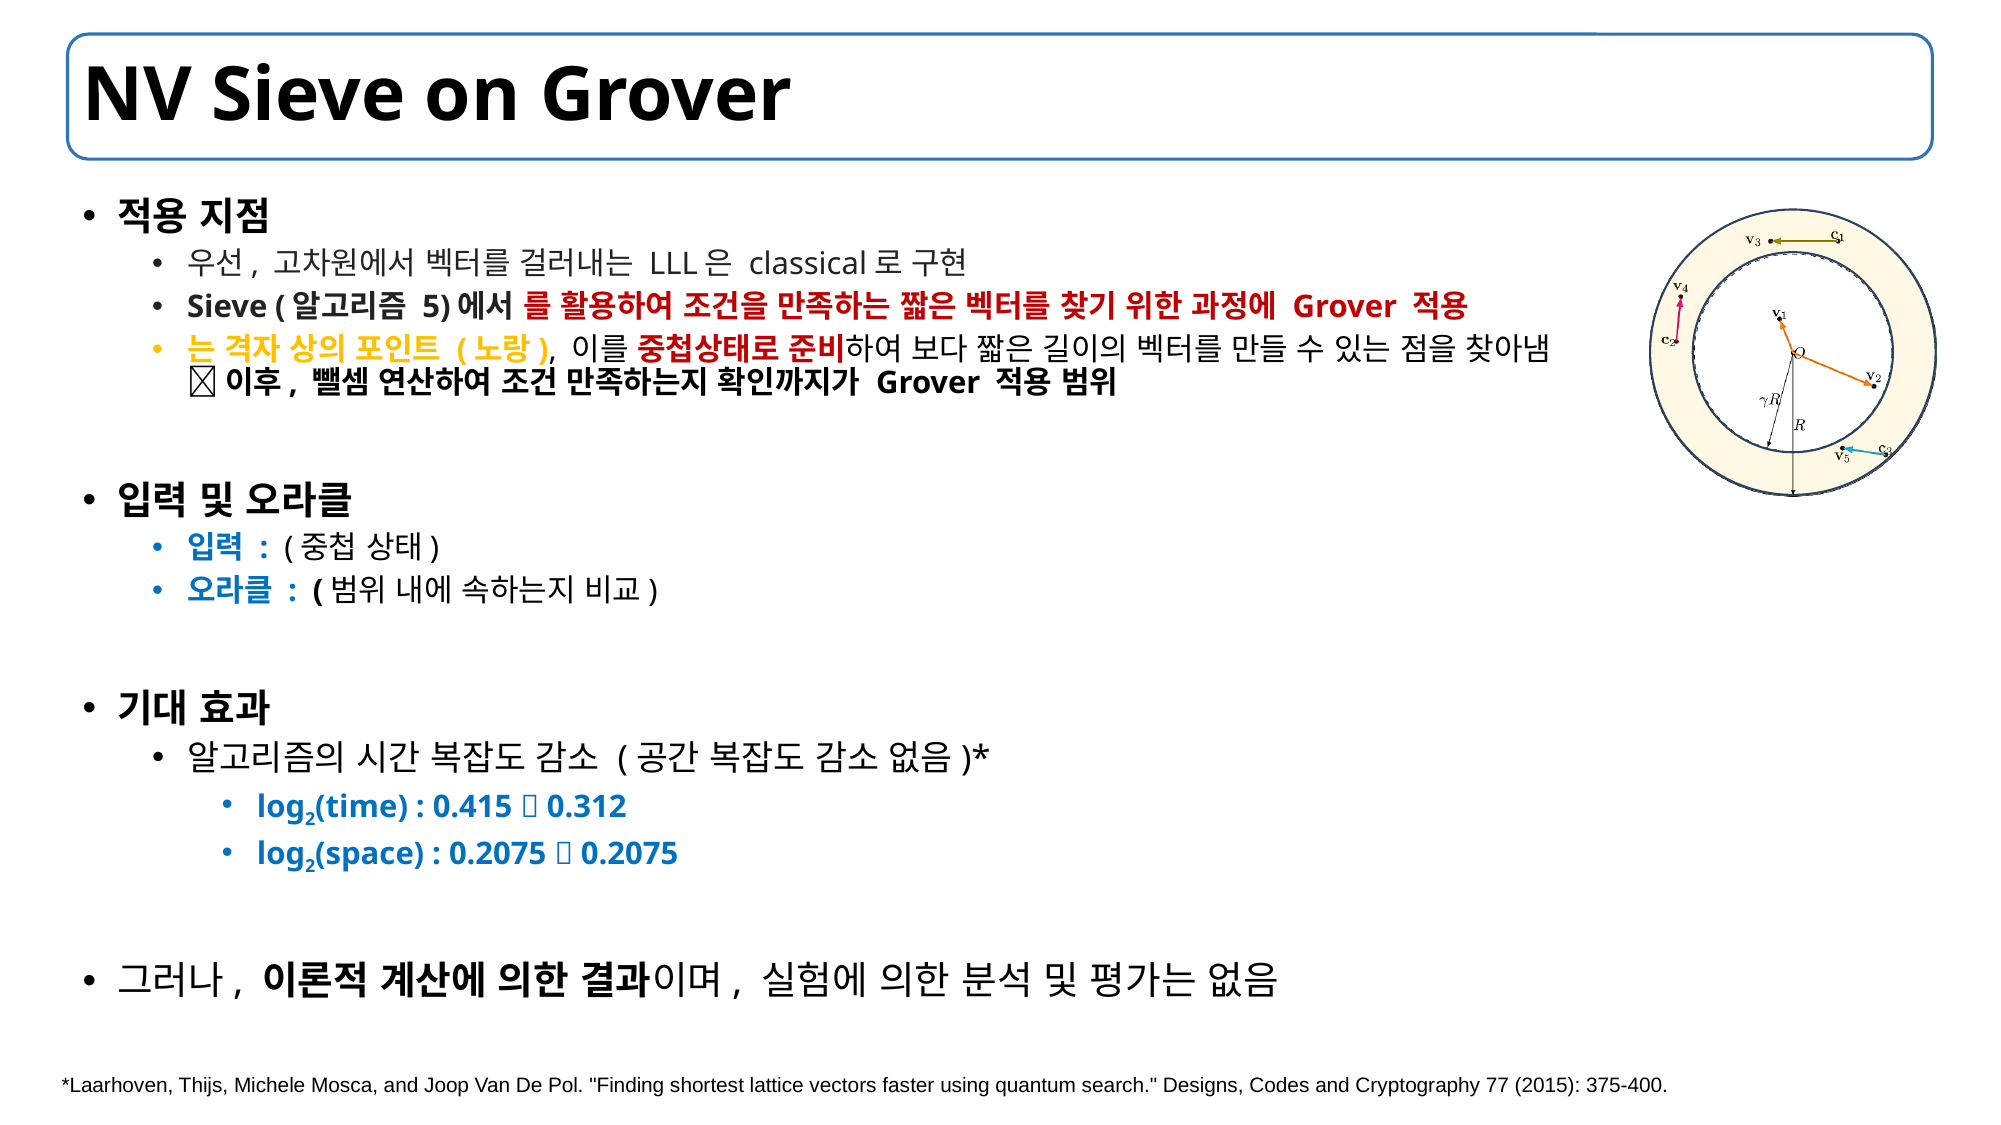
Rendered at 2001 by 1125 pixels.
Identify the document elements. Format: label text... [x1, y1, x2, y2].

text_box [1645, 204, 1956, 498]
text_box *Laarhoven, Thijs, Michele Mosca, and Joop Van De Pol. "Finding shortest lattice vectors faster using quantum search." Designs, Codes and Cryptography 77 (2015): 375-400. [46, 1064, 1768, 1104]
title NV Sieve on Grover [67, 34, 1933, 160]
